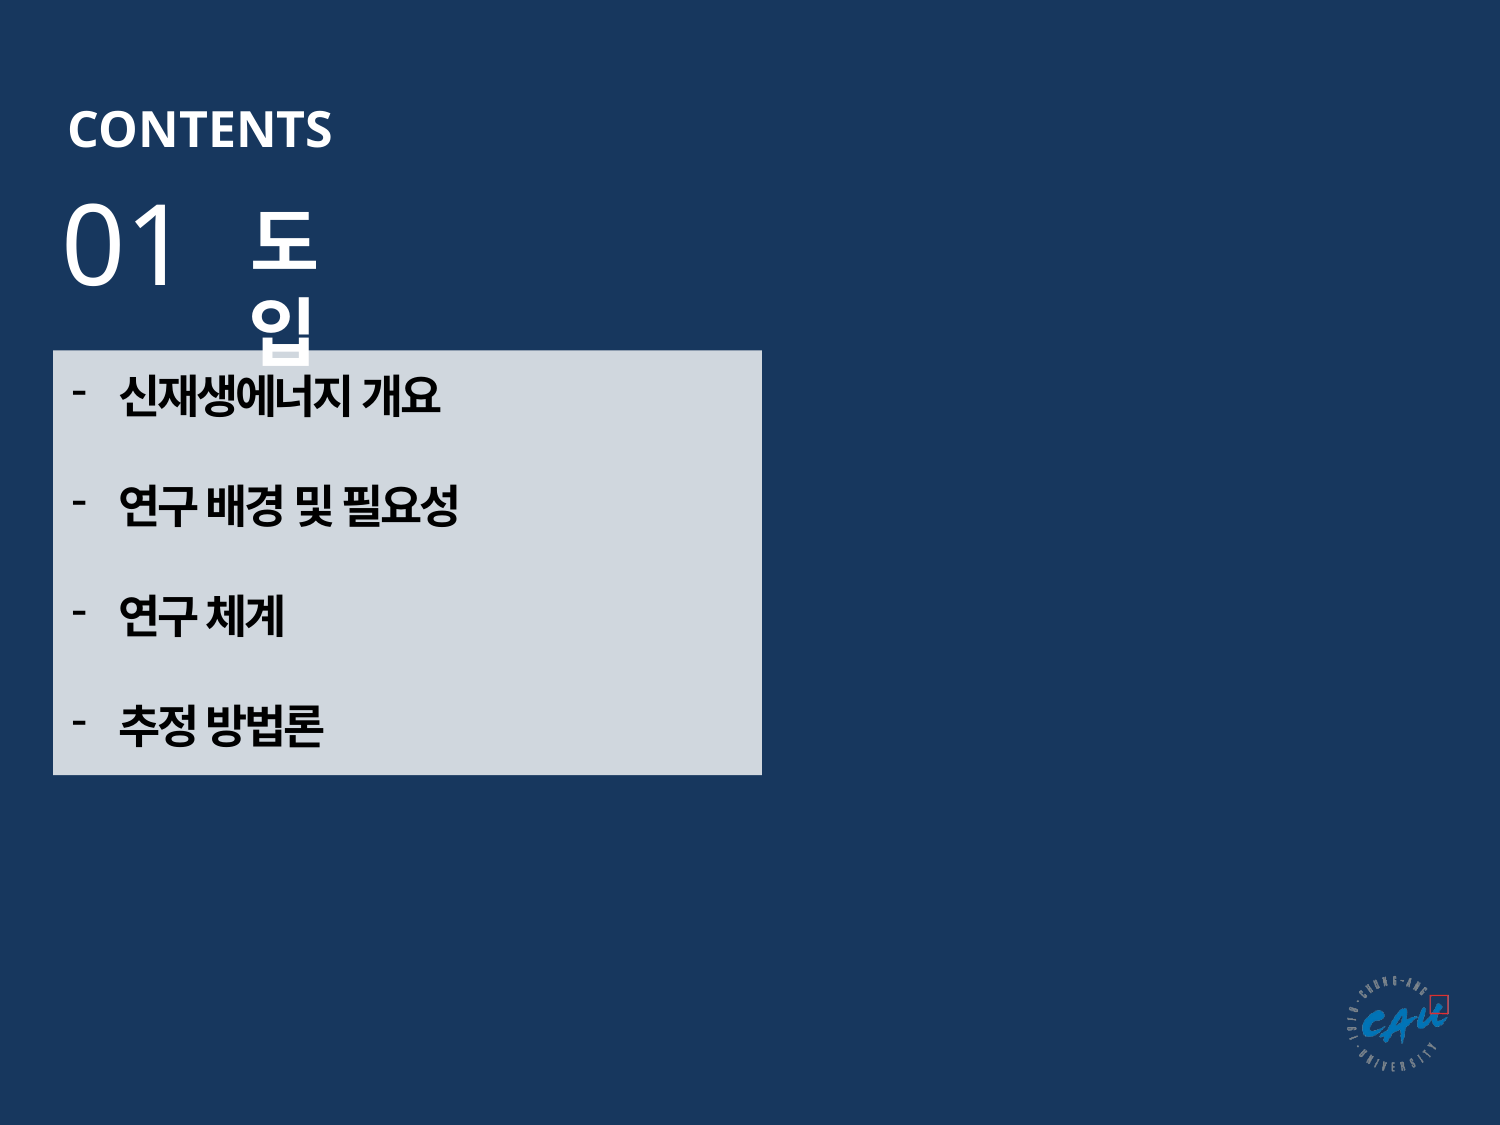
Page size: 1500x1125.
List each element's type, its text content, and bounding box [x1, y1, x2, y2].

text_box [51, 348, 764, 777]
text_box 신재생에너지 개요 연구 배경 및 필요성 연구 체계 추정 방법론 [56, 360, 680, 761]
text_box 01 [17, 165, 244, 316]
text_box 도입 [206, 188, 361, 360]
picture [1340, 973, 1452, 1074]
text_box CONTENTS [53, 89, 739, 165]
